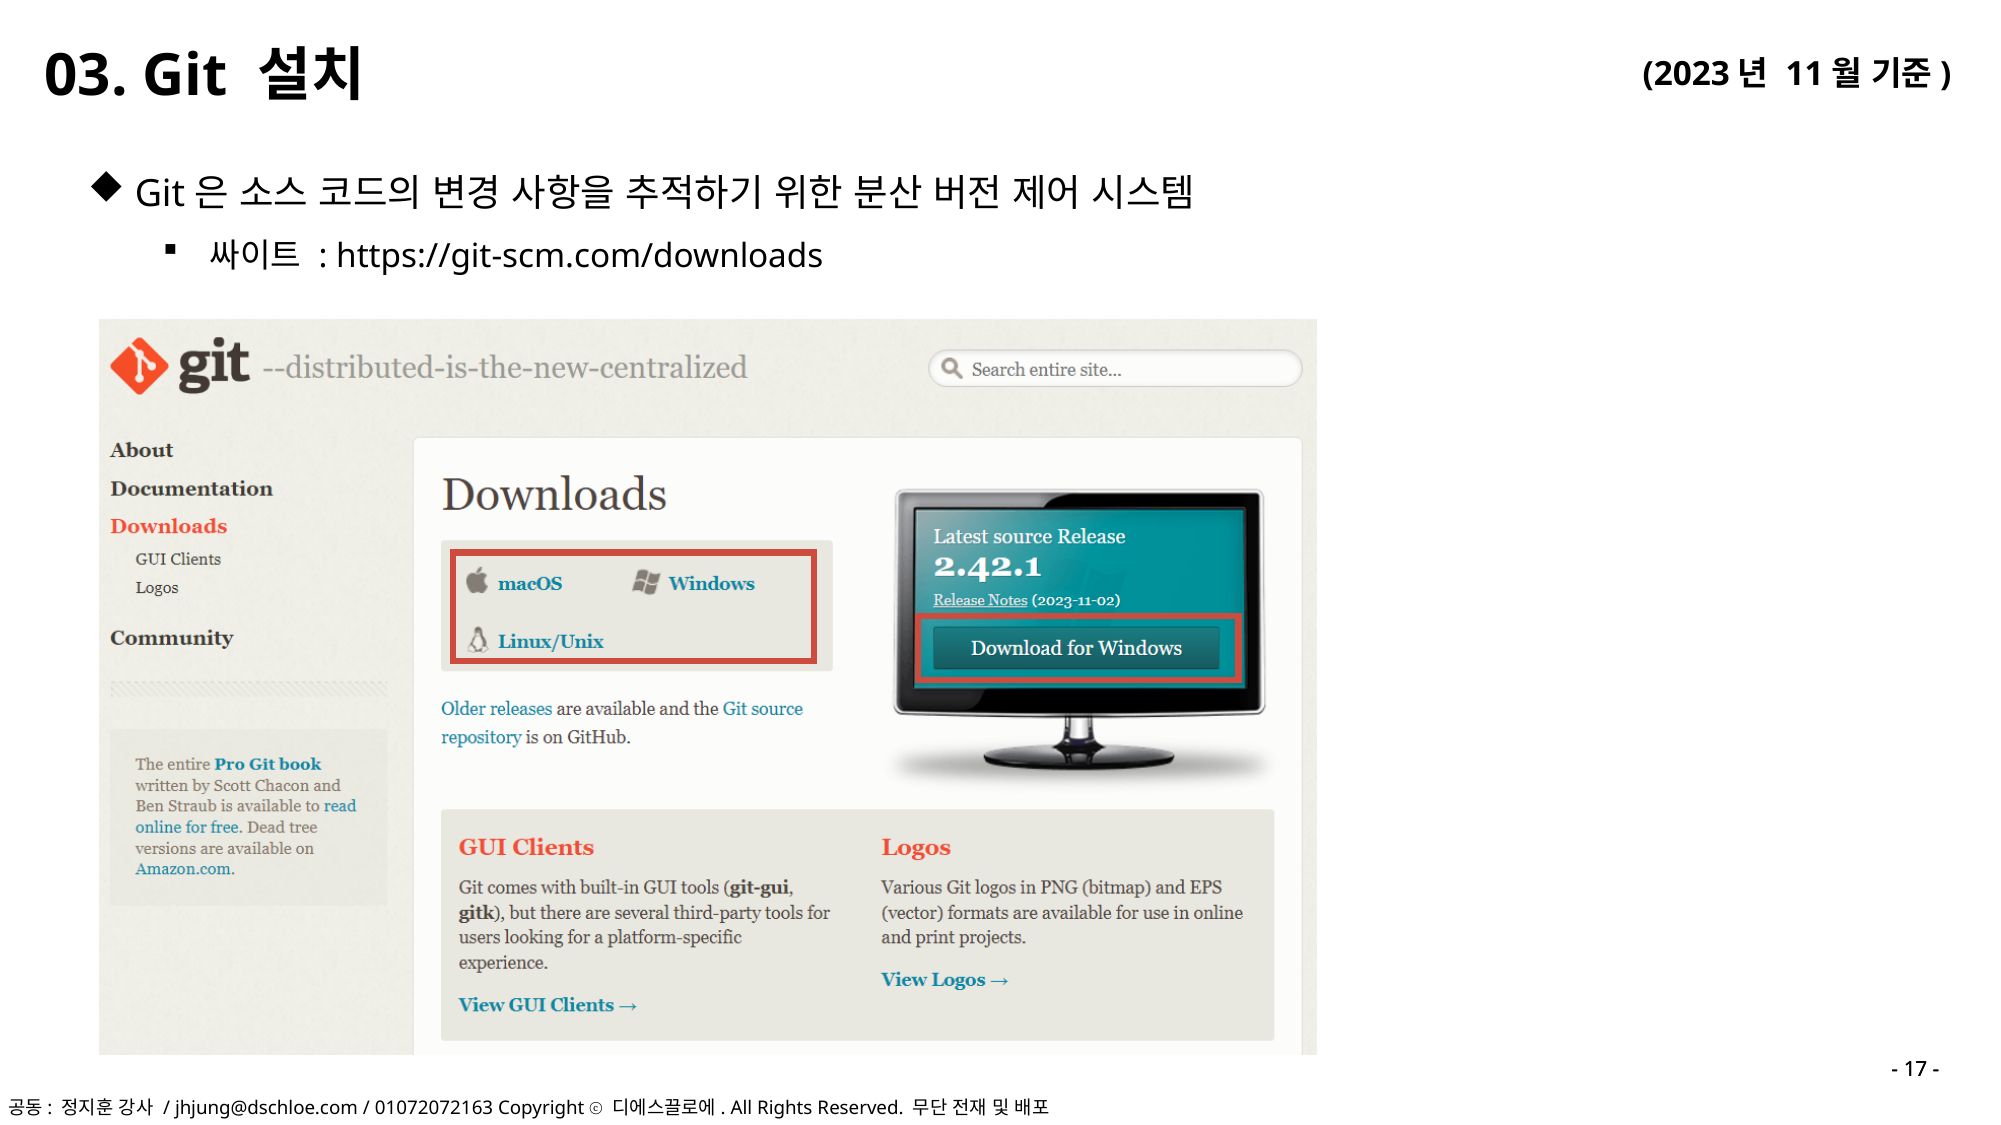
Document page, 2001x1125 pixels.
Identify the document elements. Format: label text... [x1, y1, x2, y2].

text_box 03. Git 설치 [29, 30, 380, 115]
picture [99, 319, 1317, 1055]
slide_number - 17 - [1504, 1039, 1955, 1100]
text_box Git은 소스 코드의 변경 사항을 추적하기 위한 분산 버전 제어 시스템 싸이트 : https://git-scm.com/downloads [73, 138, 1211, 282]
